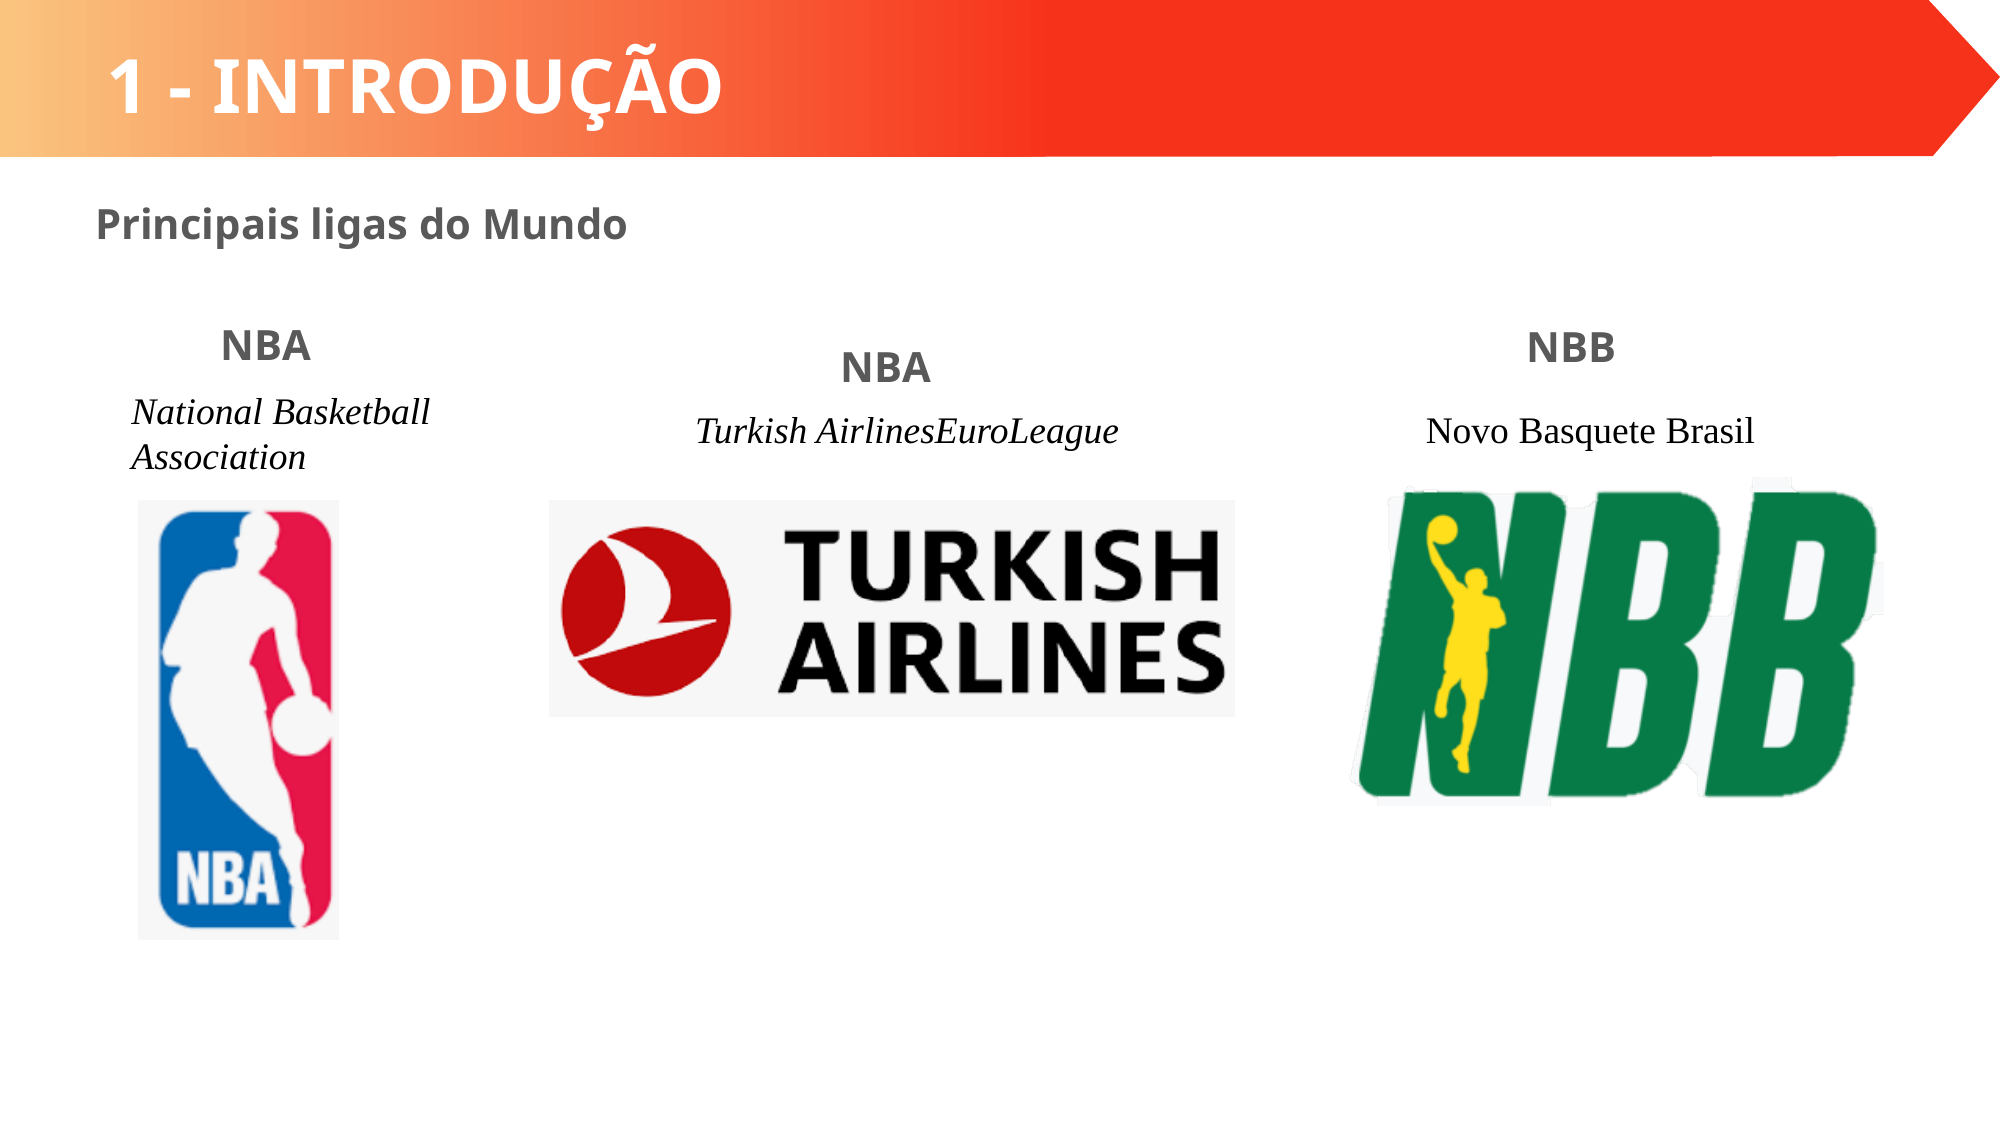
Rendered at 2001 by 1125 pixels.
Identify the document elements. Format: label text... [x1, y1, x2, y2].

text_box Turkish AirlinesEuroLeague [680, 398, 1160, 458]
text_box NBA [825, 333, 958, 398]
picture [549, 500, 1235, 717]
text_box 1 - INTRODUÇÃO [91, 41, 1892, 148]
text_box NBB [1511, 313, 1644, 379]
picture [1336, 477, 1884, 807]
text_box National Basketball Association [116, 379, 467, 484]
text_box [0, 0, 2000, 158]
picture [138, 500, 339, 940]
text_box Principais ligas do Mundo [80, 190, 1096, 255]
text_box Novo Basquete Brasil [1411, 398, 1982, 458]
text_box NBA [206, 311, 339, 377]
